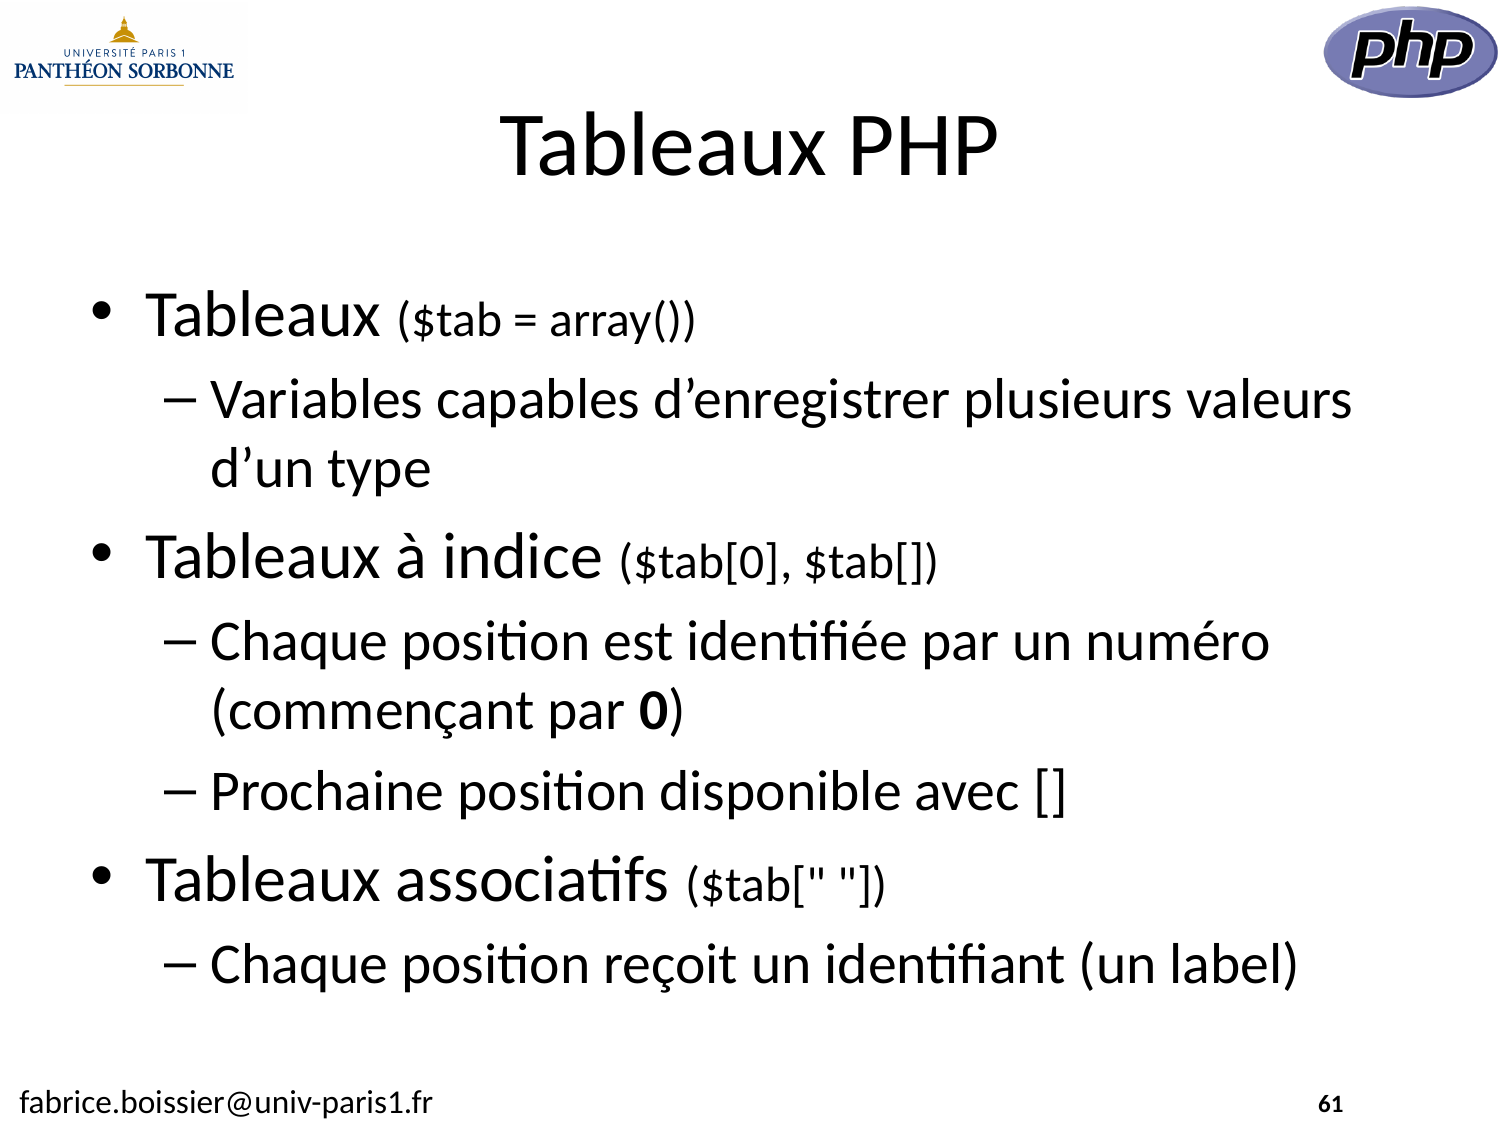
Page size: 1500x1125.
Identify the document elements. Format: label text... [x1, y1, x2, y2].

picture [1321, 0, 1500, 119]
list Tableaux ($tab = array()) Variables capables d’enregistrer plusieurs valeurs d’un type Tableaux à indice ($tab[0], $tab[]) Chaque position est identifiée par un numéro (commençant par 0) Prochaine position disponible avec [] Tableaux associatifs ($tab[" "]) Chaque position reçoit un identifiant (un label) [75, 262, 1425, 1005]
title Tableaux PHP [75, 45, 1425, 233]
picture [0, 2, 248, 114]
slide_number 61 [1156, 1072, 1500, 1125]
